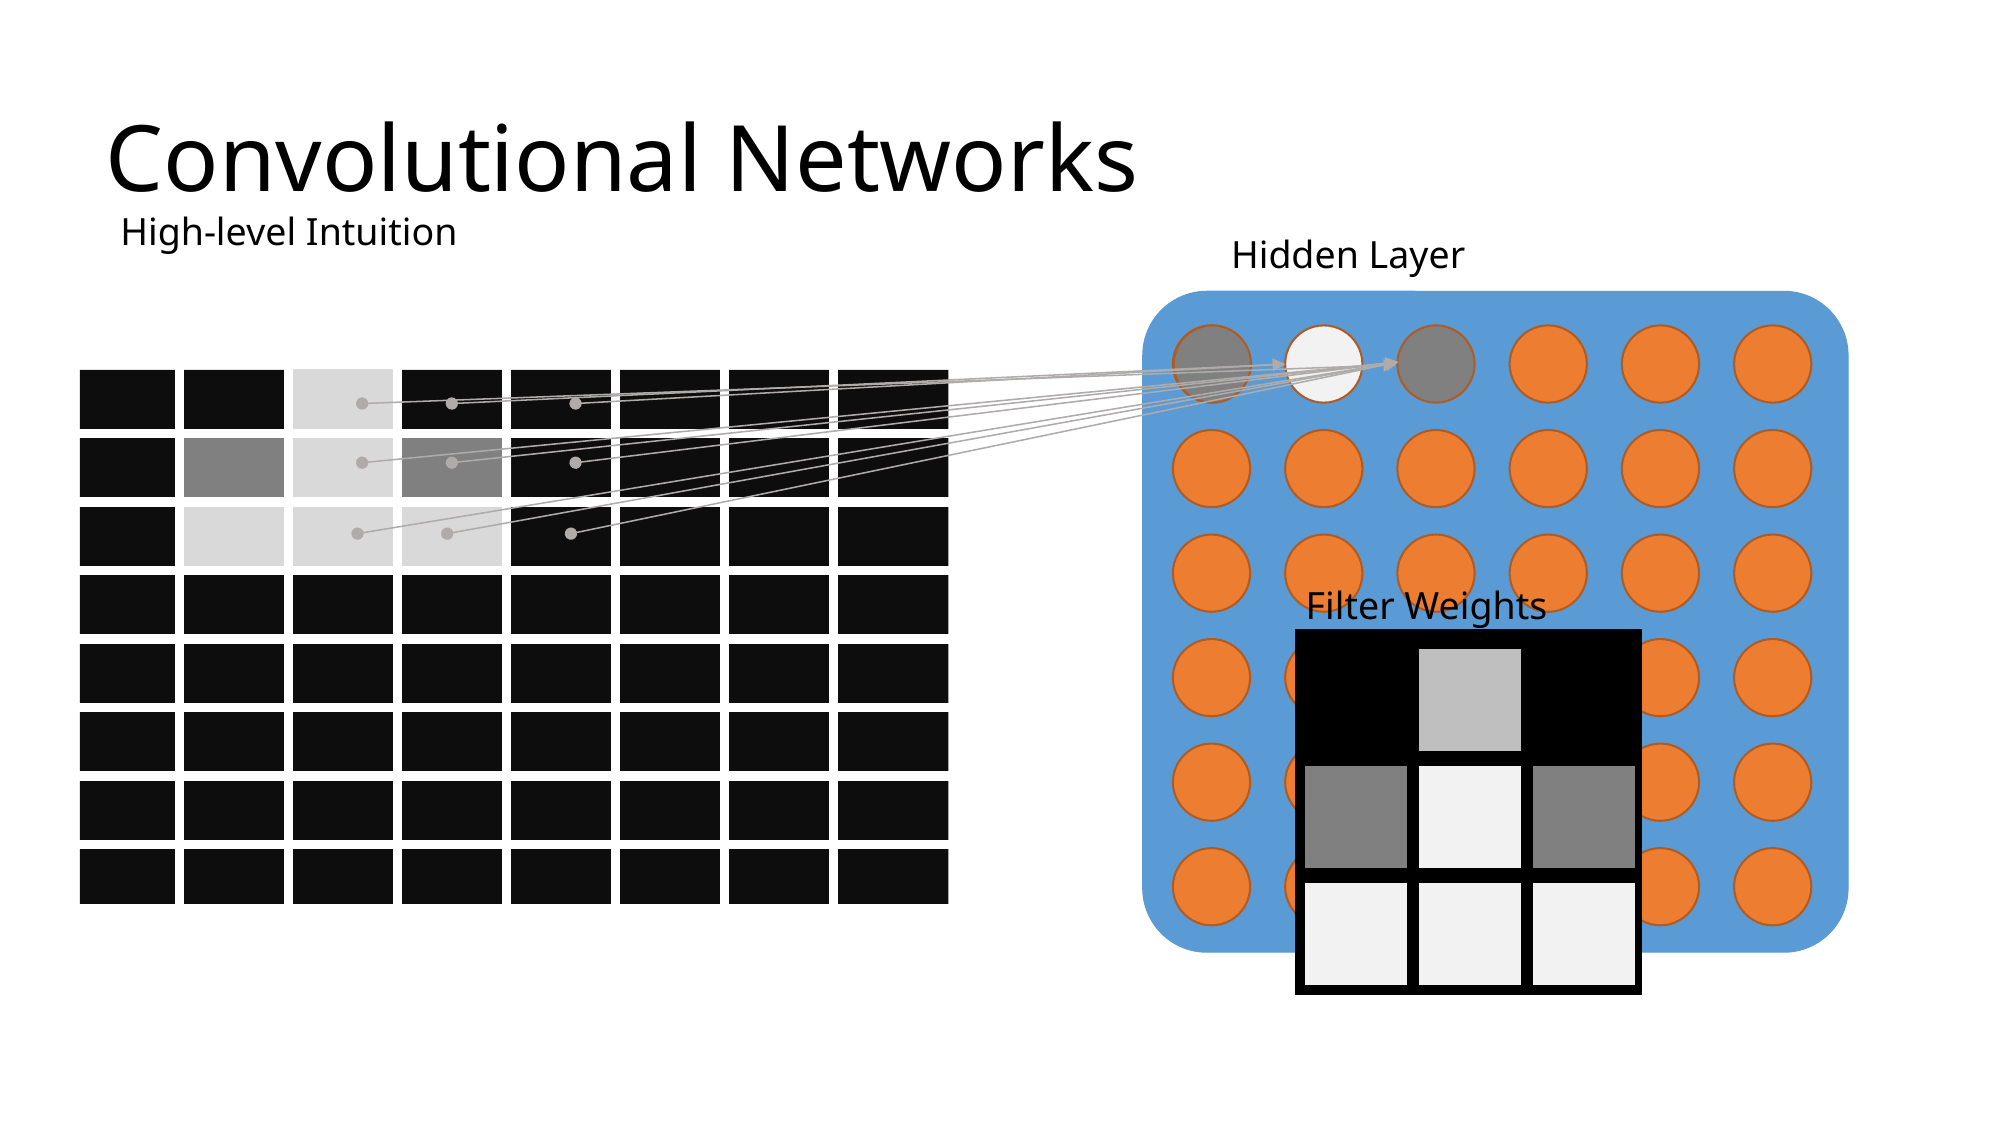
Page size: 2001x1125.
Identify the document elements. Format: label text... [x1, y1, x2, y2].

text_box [1142, 224, 1849, 953]
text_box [357, 362, 1401, 534]
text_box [1292, 574, 1637, 991]
title Convolutional Networks [90, 52, 1863, 271]
text_box High-level Intuition [105, 200, 473, 261]
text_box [69, 367, 961, 909]
